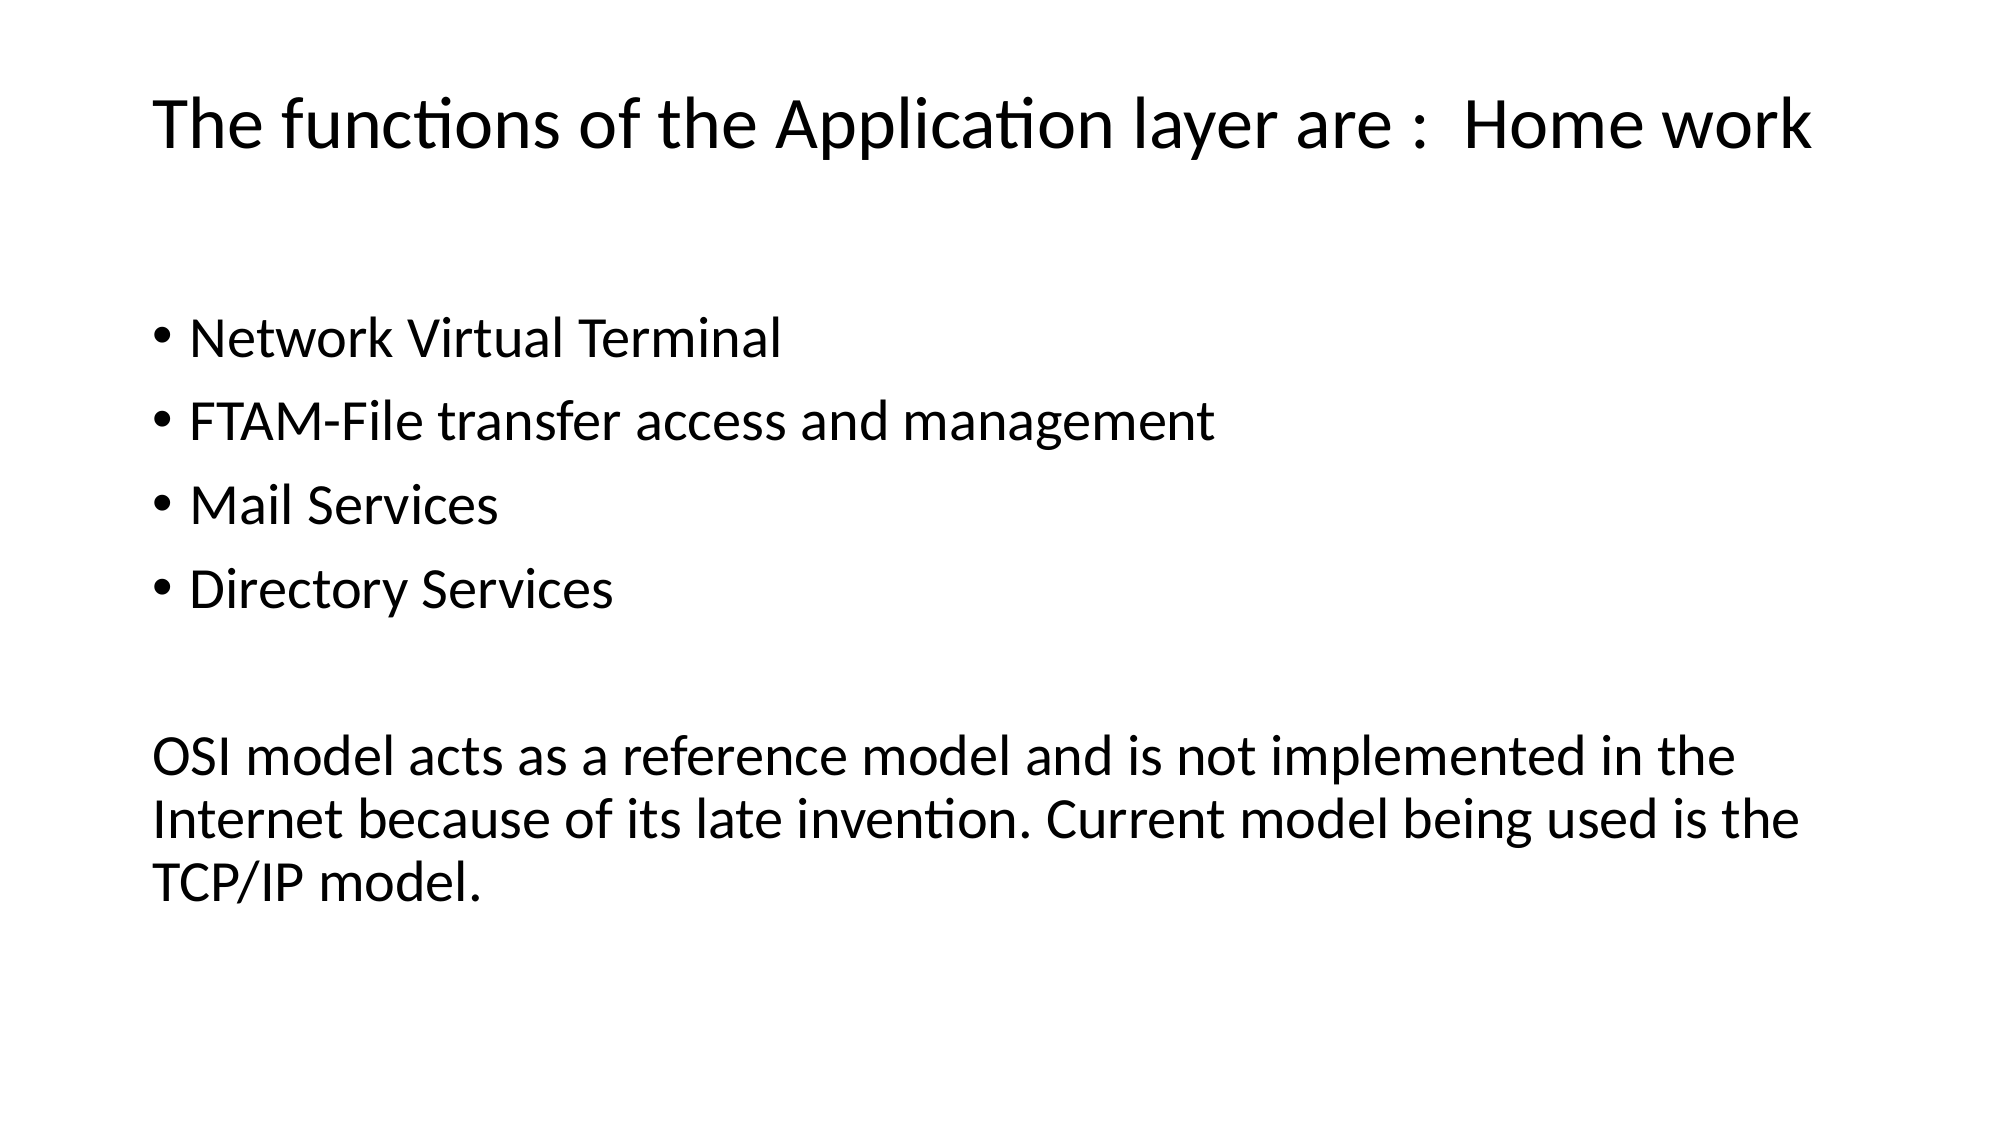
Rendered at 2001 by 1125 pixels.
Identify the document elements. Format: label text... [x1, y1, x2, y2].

list Network Virtual Terminal FTAM-File transfer access and management Mail Services Directory Services OSI model acts as a reference model and is not implemented in the Internet because of its late invention. Current model being used is the TCP/IP model. [137, 299, 1863, 1014]
title The functions of the Application layer are : Home work [137, 59, 1863, 278]
